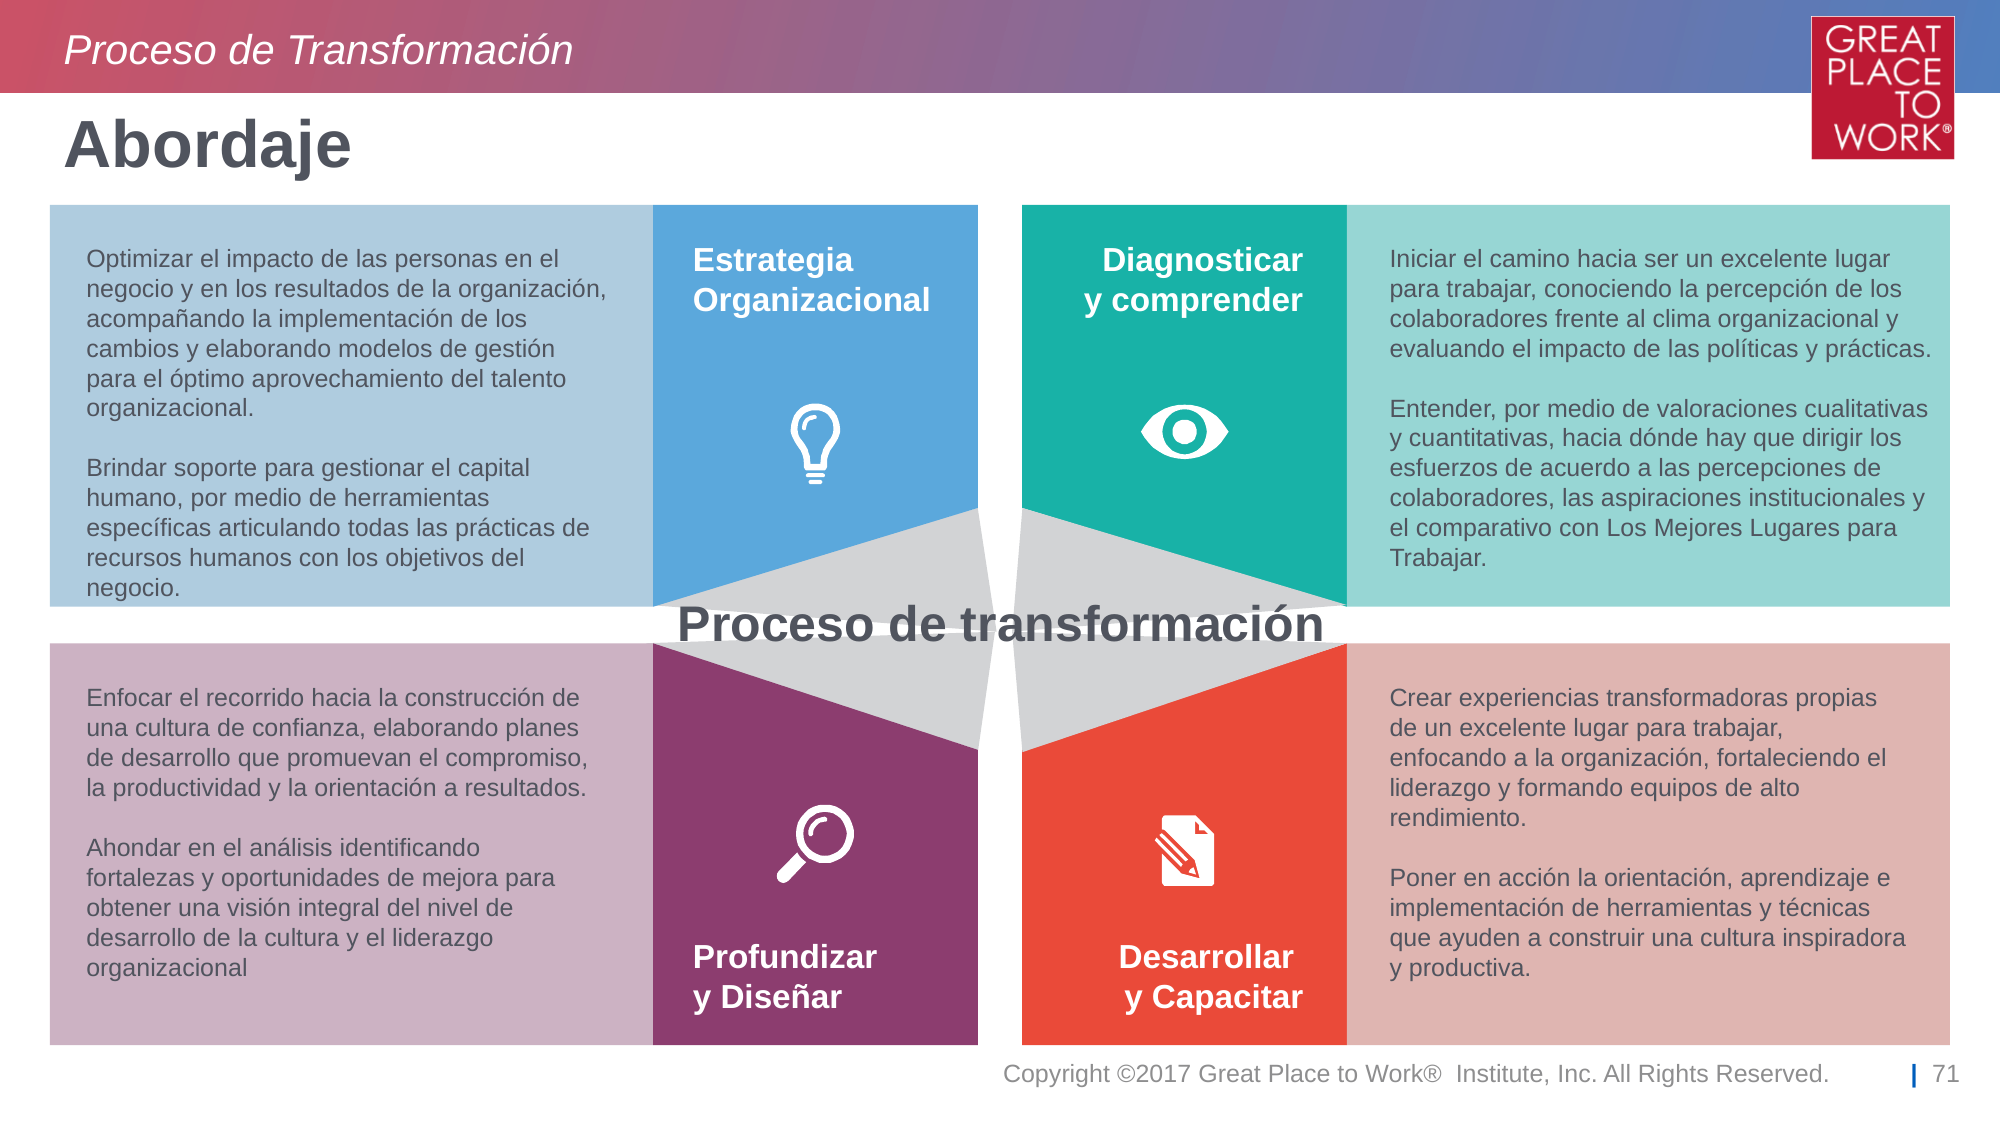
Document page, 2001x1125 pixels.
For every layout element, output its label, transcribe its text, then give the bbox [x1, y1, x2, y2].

slide_number | 71 [1846, 1042, 1976, 1103]
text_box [49, 204, 1950, 1046]
picture [0, 0, 2000, 93]
title Abordaje [48, 92, 1976, 200]
footer Copyright ©2017 Great Place to Work® Institute, Inc. All Rights Reserved. [978, 1046, 1846, 1103]
subtitle Proceso de Transformación [48, 21, 1894, 90]
